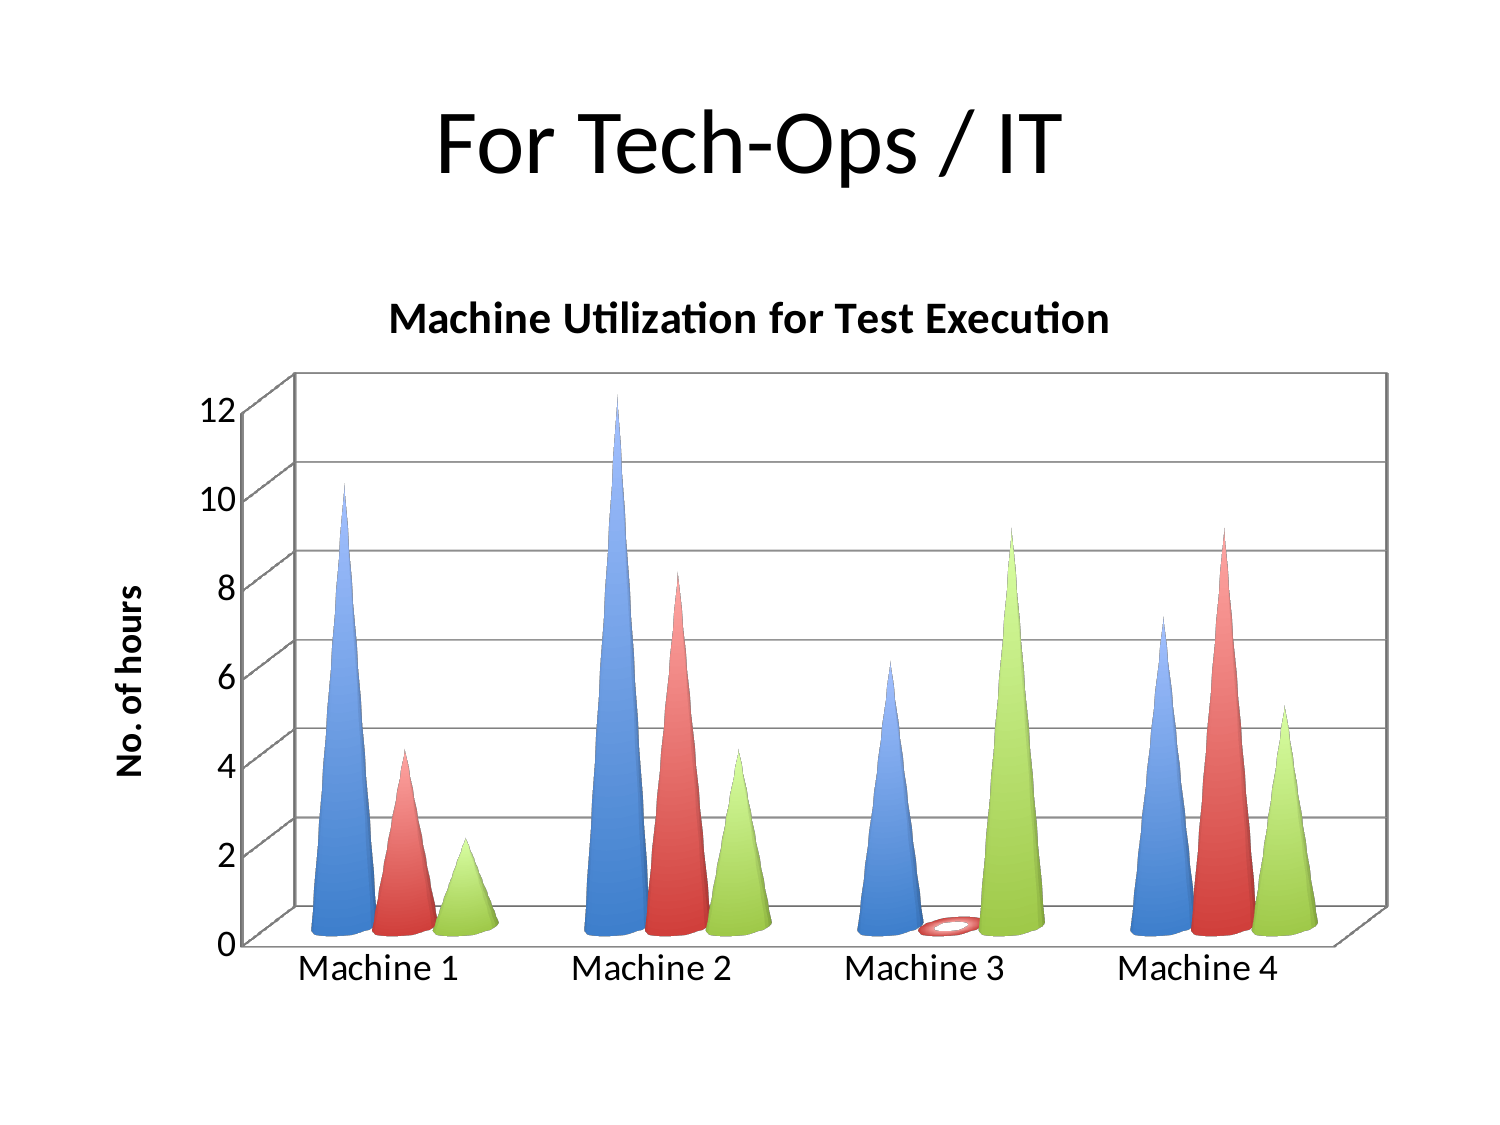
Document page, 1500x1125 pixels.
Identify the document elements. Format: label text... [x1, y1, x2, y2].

title For Tech-Ops / IT [75, 43, 1425, 231]
chart [74, 262, 1426, 1006]
